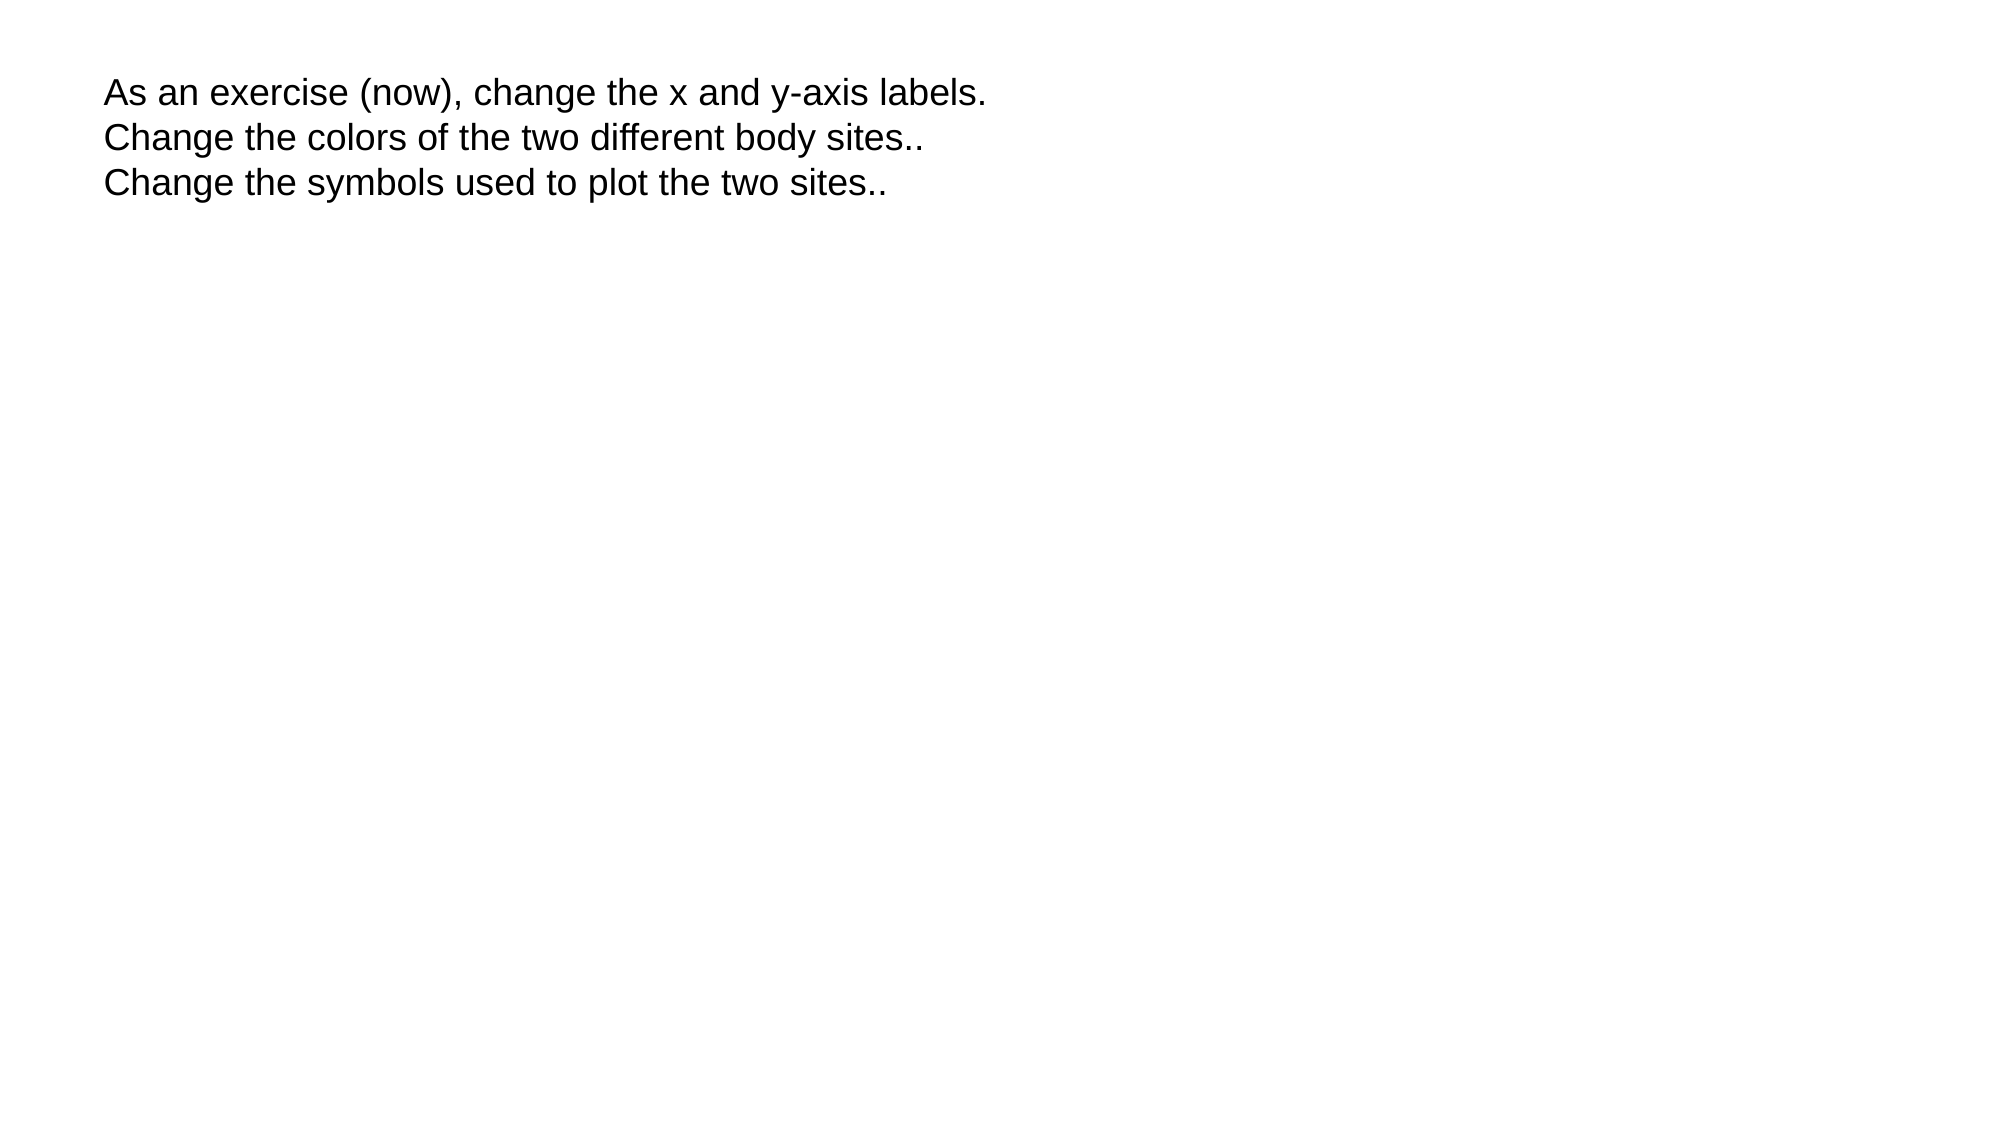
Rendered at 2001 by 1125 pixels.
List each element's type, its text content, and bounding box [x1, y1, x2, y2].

text_box As an exercise (now), change the x and y-axis labels. Change the colors of the two different body sites.. Change the symbols used to plot the two sites.. [88, 60, 1003, 211]
